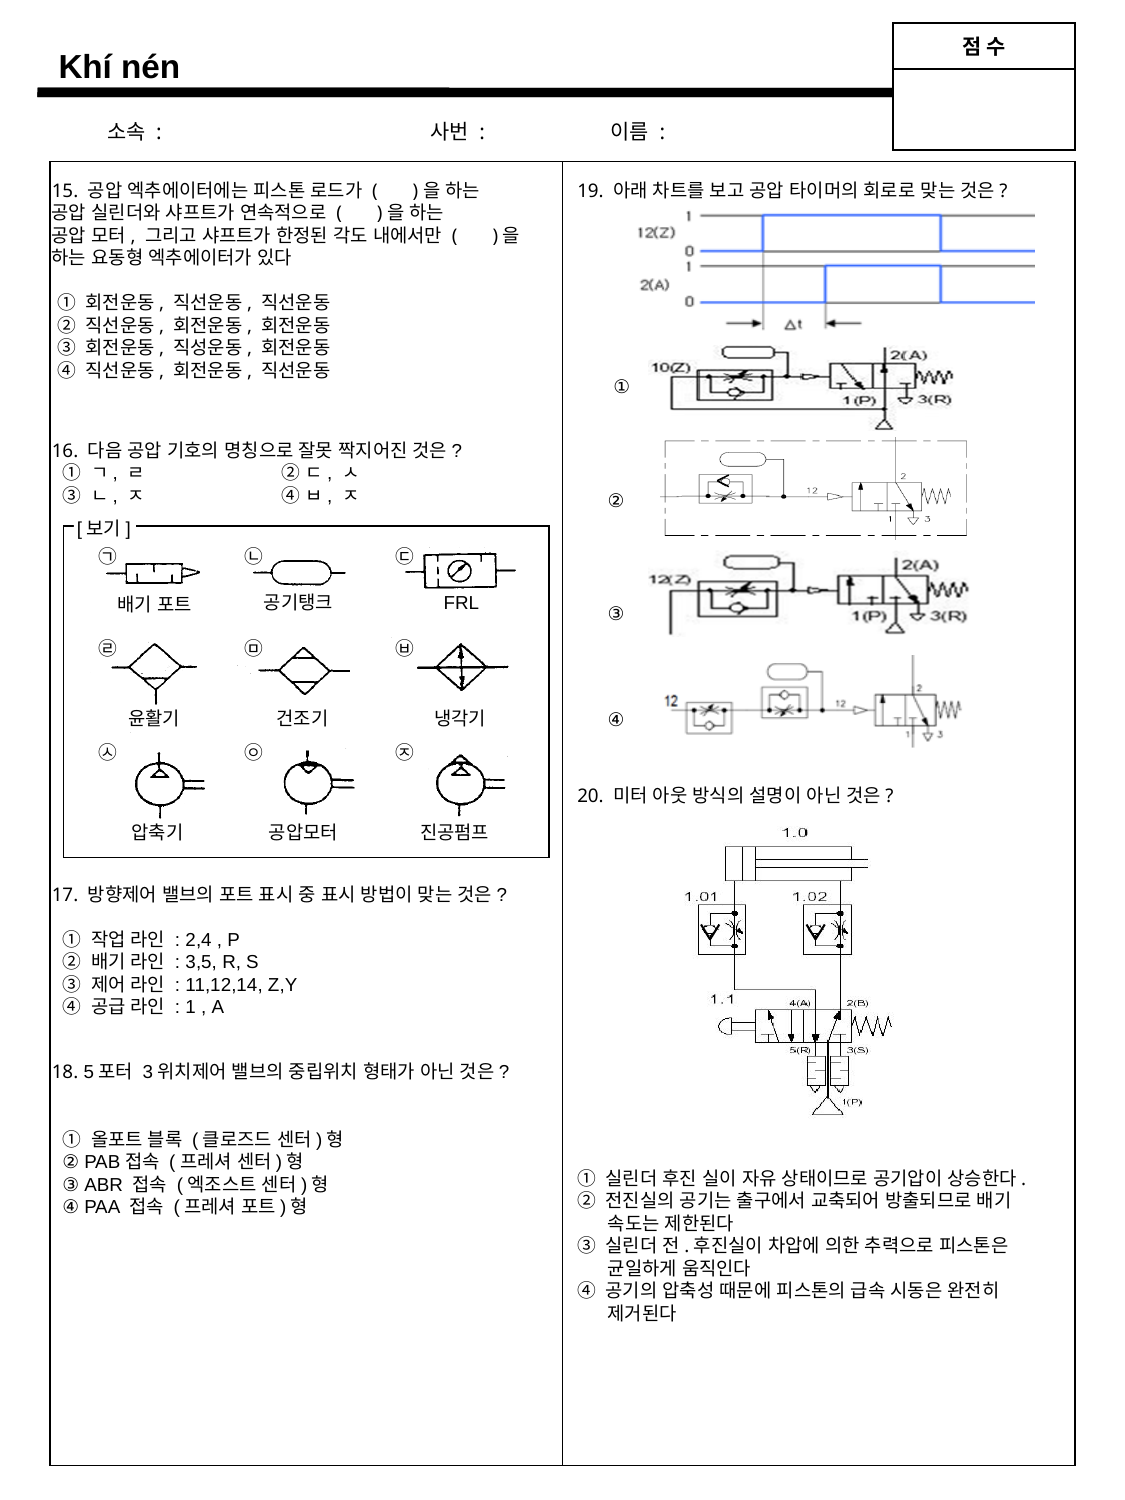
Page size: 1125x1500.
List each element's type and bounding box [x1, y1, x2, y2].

picture [660, 655, 968, 751]
table_header [894, 24, 1074, 68]
picture [648, 345, 957, 431]
text_box [37, 37, 892, 93]
picture [632, 206, 1036, 335]
picture [648, 550, 974, 637]
table_cell [894, 70, 1074, 149]
picture [660, 437, 971, 540]
text_box [92, 111, 686, 152]
text_box [37, 161, 1088, 1466]
